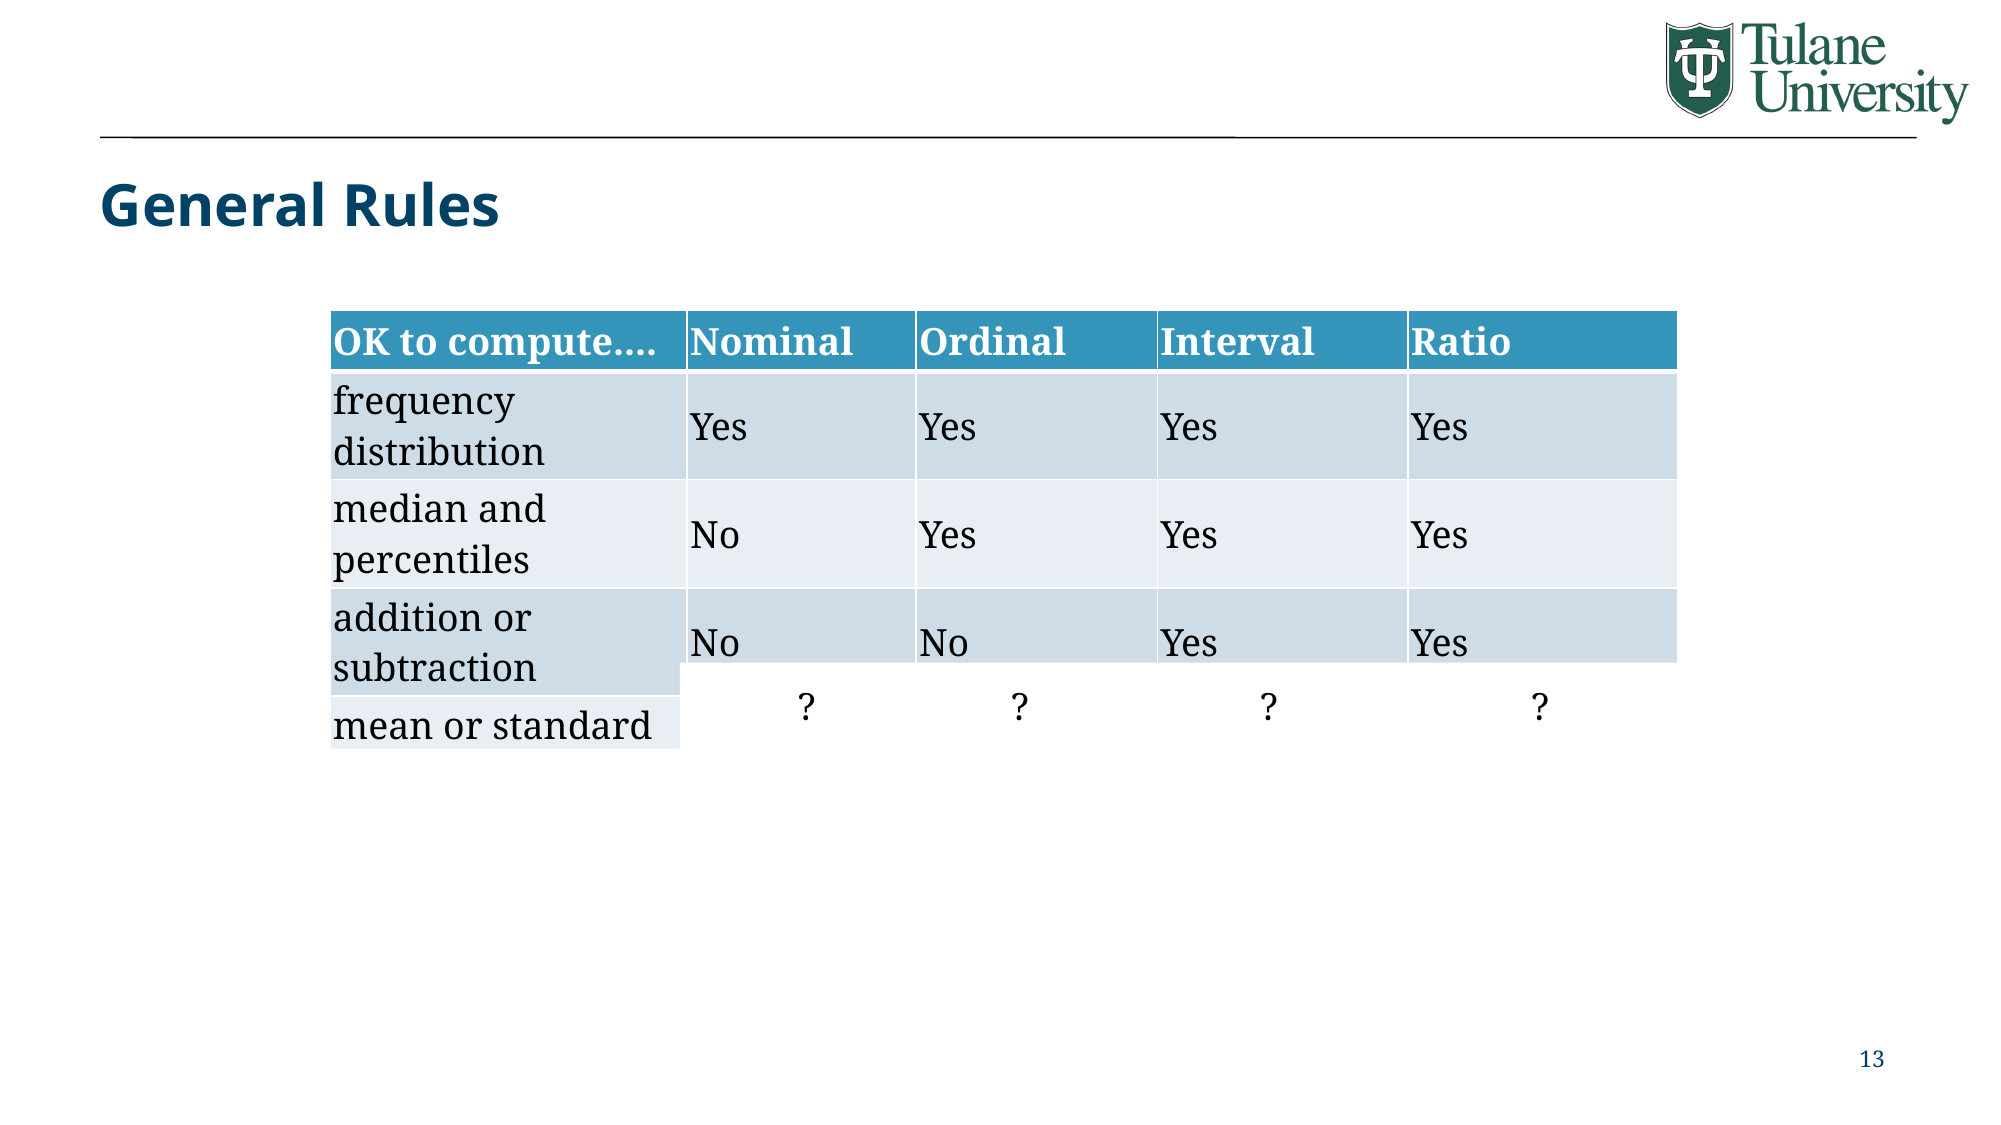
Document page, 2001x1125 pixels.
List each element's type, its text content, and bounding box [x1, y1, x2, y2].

slide_number 13 [1694, 1036, 1901, 1075]
table_cell Yes [1409, 480, 1677, 587]
table_cell No [917, 589, 1157, 660]
table_header Nominal [688, 311, 915, 369]
picture [1666, 22, 1969, 136]
table_cell Yes [1409, 589, 1677, 660]
table_cell median and percentiles [331, 480, 686, 587]
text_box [322, 662, 1689, 1125]
table_cell Yes [917, 374, 1157, 479]
title General Rules [99, 167, 1901, 238]
table_cell Yes [688, 374, 915, 479]
table_header OK to compute.... [331, 311, 686, 369]
table_cell Yes [1409, 374, 1677, 479]
table_cell Yes [1158, 480, 1407, 587]
table_cell frequency distribution [331, 374, 686, 479]
table_cell addition or subtraction [331, 589, 686, 660]
table_cell No [688, 589, 915, 660]
table_header Ordinal [917, 311, 1157, 369]
table_header Ratio [1409, 311, 1677, 369]
table_cell Yes [917, 480, 1157, 587]
table_cell Yes [1158, 374, 1407, 479]
table_cell No [688, 480, 915, 587]
table_header Interval [1158, 311, 1407, 369]
table_cell Yes [1158, 589, 1407, 660]
